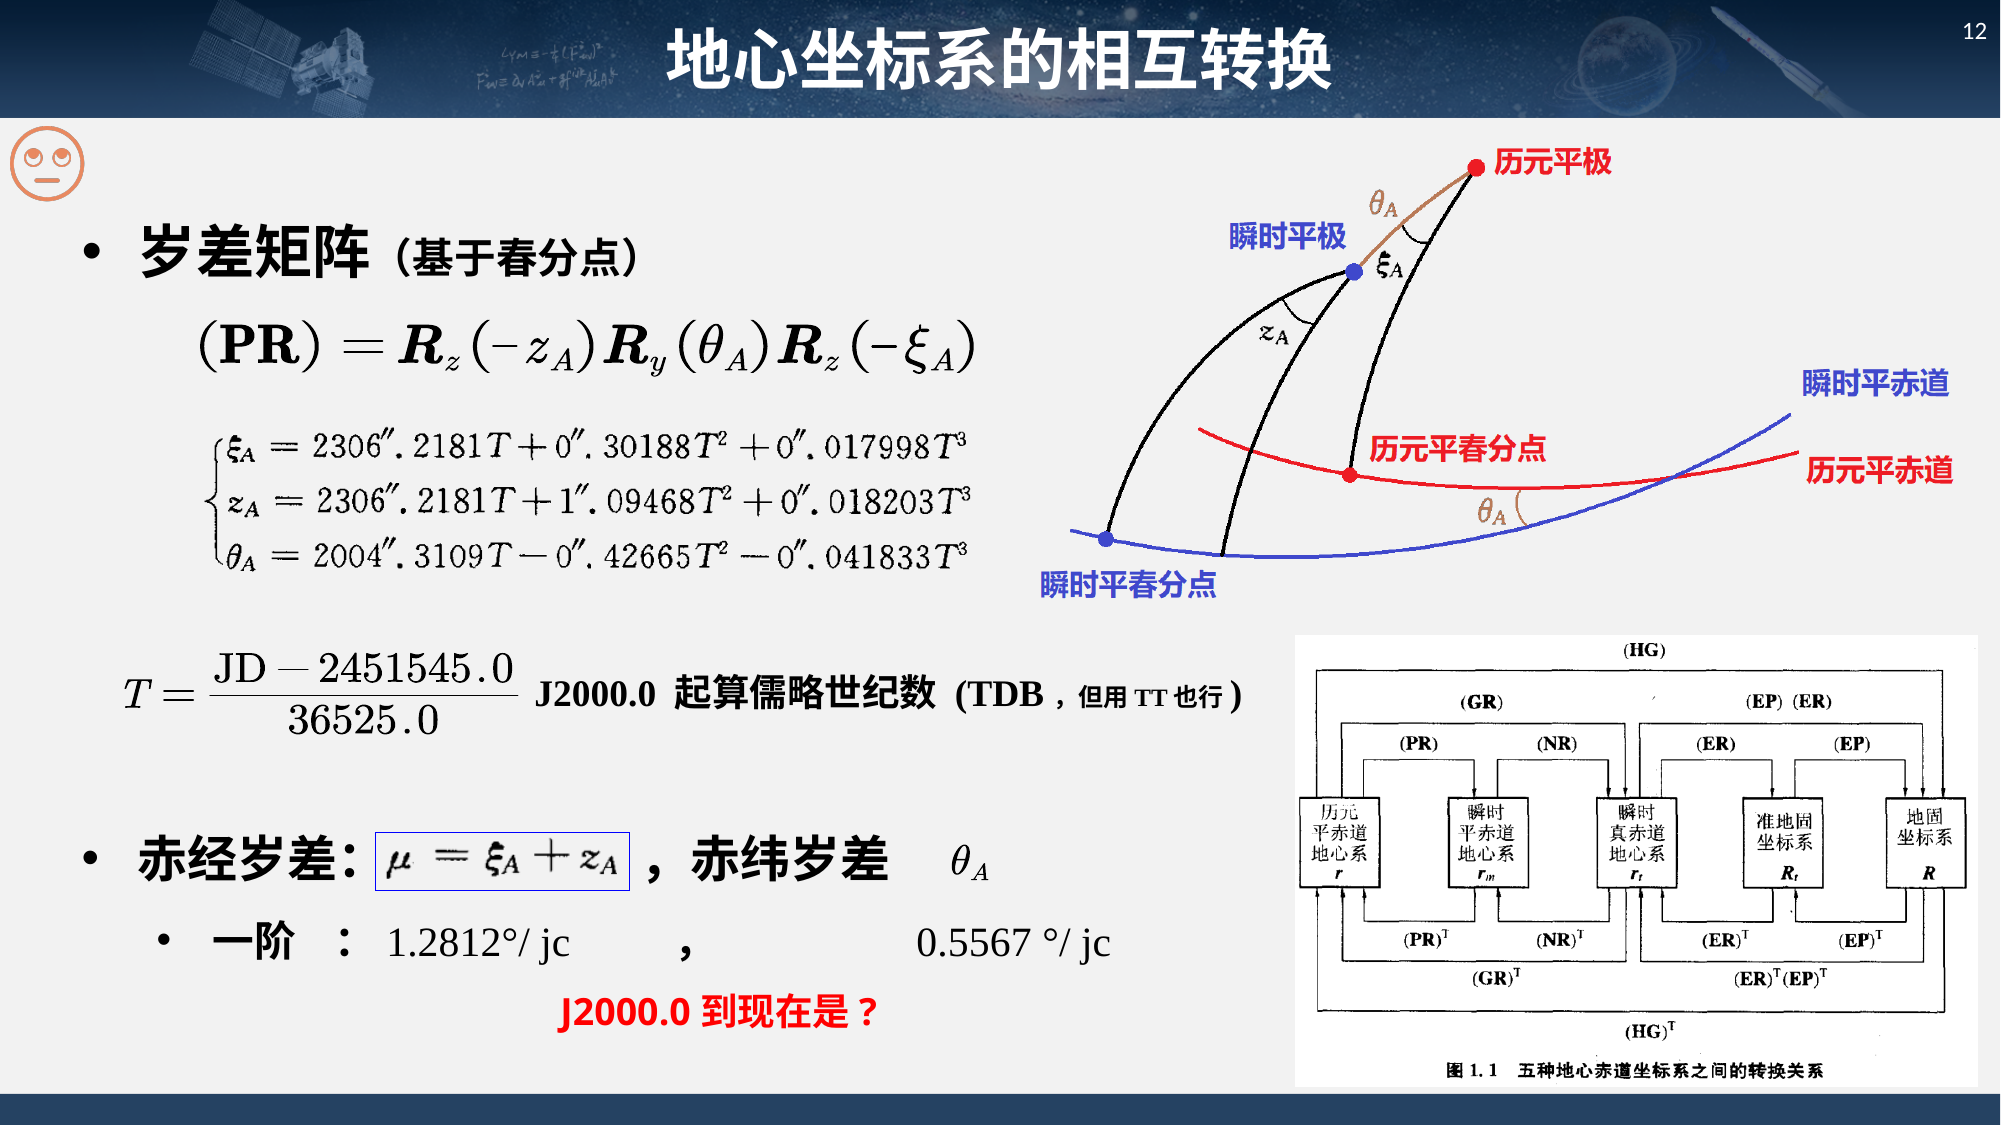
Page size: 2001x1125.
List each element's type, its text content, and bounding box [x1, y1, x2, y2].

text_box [947, 832, 997, 896]
picture [0, 0, 2001, 211]
picture [375, 832, 630, 891]
text_box 一阶 ：1.2812°/ jc ， 0.5567 °/ jc [66, 907, 1295, 972]
text_box J2000.0 起算儒略世纪数 (TDB，但用TT也行) [528, 661, 1295, 721]
text_box 岁差矩阵（基于春分点） [66, 172, 1933, 713]
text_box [120, 640, 528, 755]
picture [1034, 137, 1966, 614]
picture [199, 421, 981, 583]
text_box 赤经岁差： ， ，赤纬岁差 [66, 819, 1203, 895]
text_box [195, 306, 984, 392]
picture [1295, 635, 1979, 1087]
text_box 地心坐标系的相互转换 [0, 0, 2000, 117]
text_box J2000.0到现在是? [545, 980, 920, 1041]
